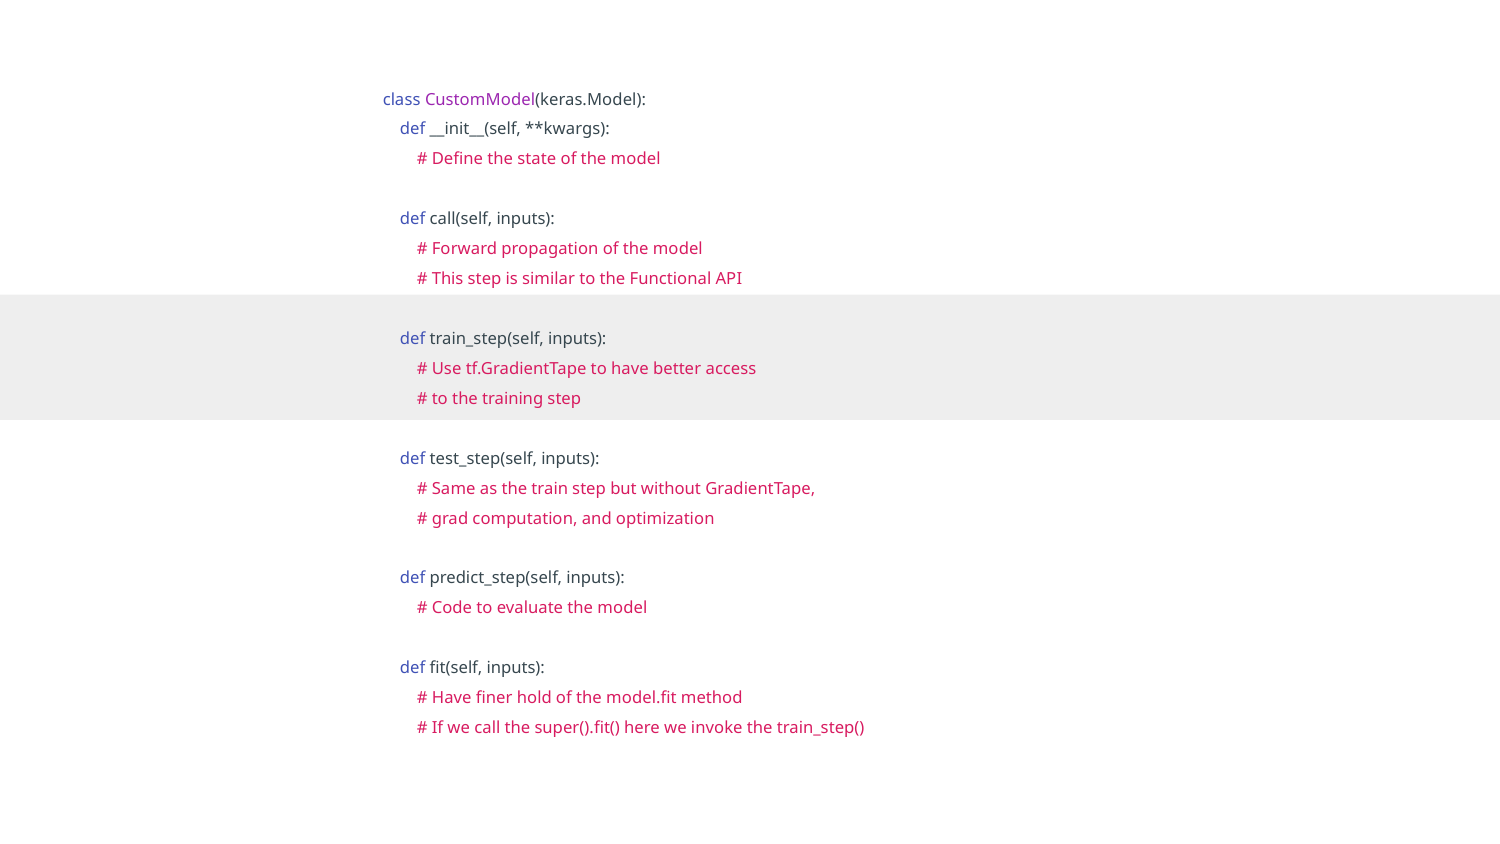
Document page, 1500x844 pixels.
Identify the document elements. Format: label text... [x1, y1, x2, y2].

text_box class CustomModel(keras.Model): def __init__(self, **kwargs): # Define the state of the model def call(self, inputs): # Forward propagation of the model # This step is similar to the Functional API def train_step(self, inputs): # Use tf.GradientTape to have better access # to the training step def test_step(self, inputs): # Same as the train step but without GradientTape, # grad computation, and optimization def predict_step(self, inputs): # Code to evaluate the model def fit(self, inputs): # Have finer hold of the model.fit method # If we call the super().fit() here we invoke the train_step() [367, 63, 1132, 752]
text_box [1132, 294, 1500, 420]
text_box [0, 294, 367, 420]
